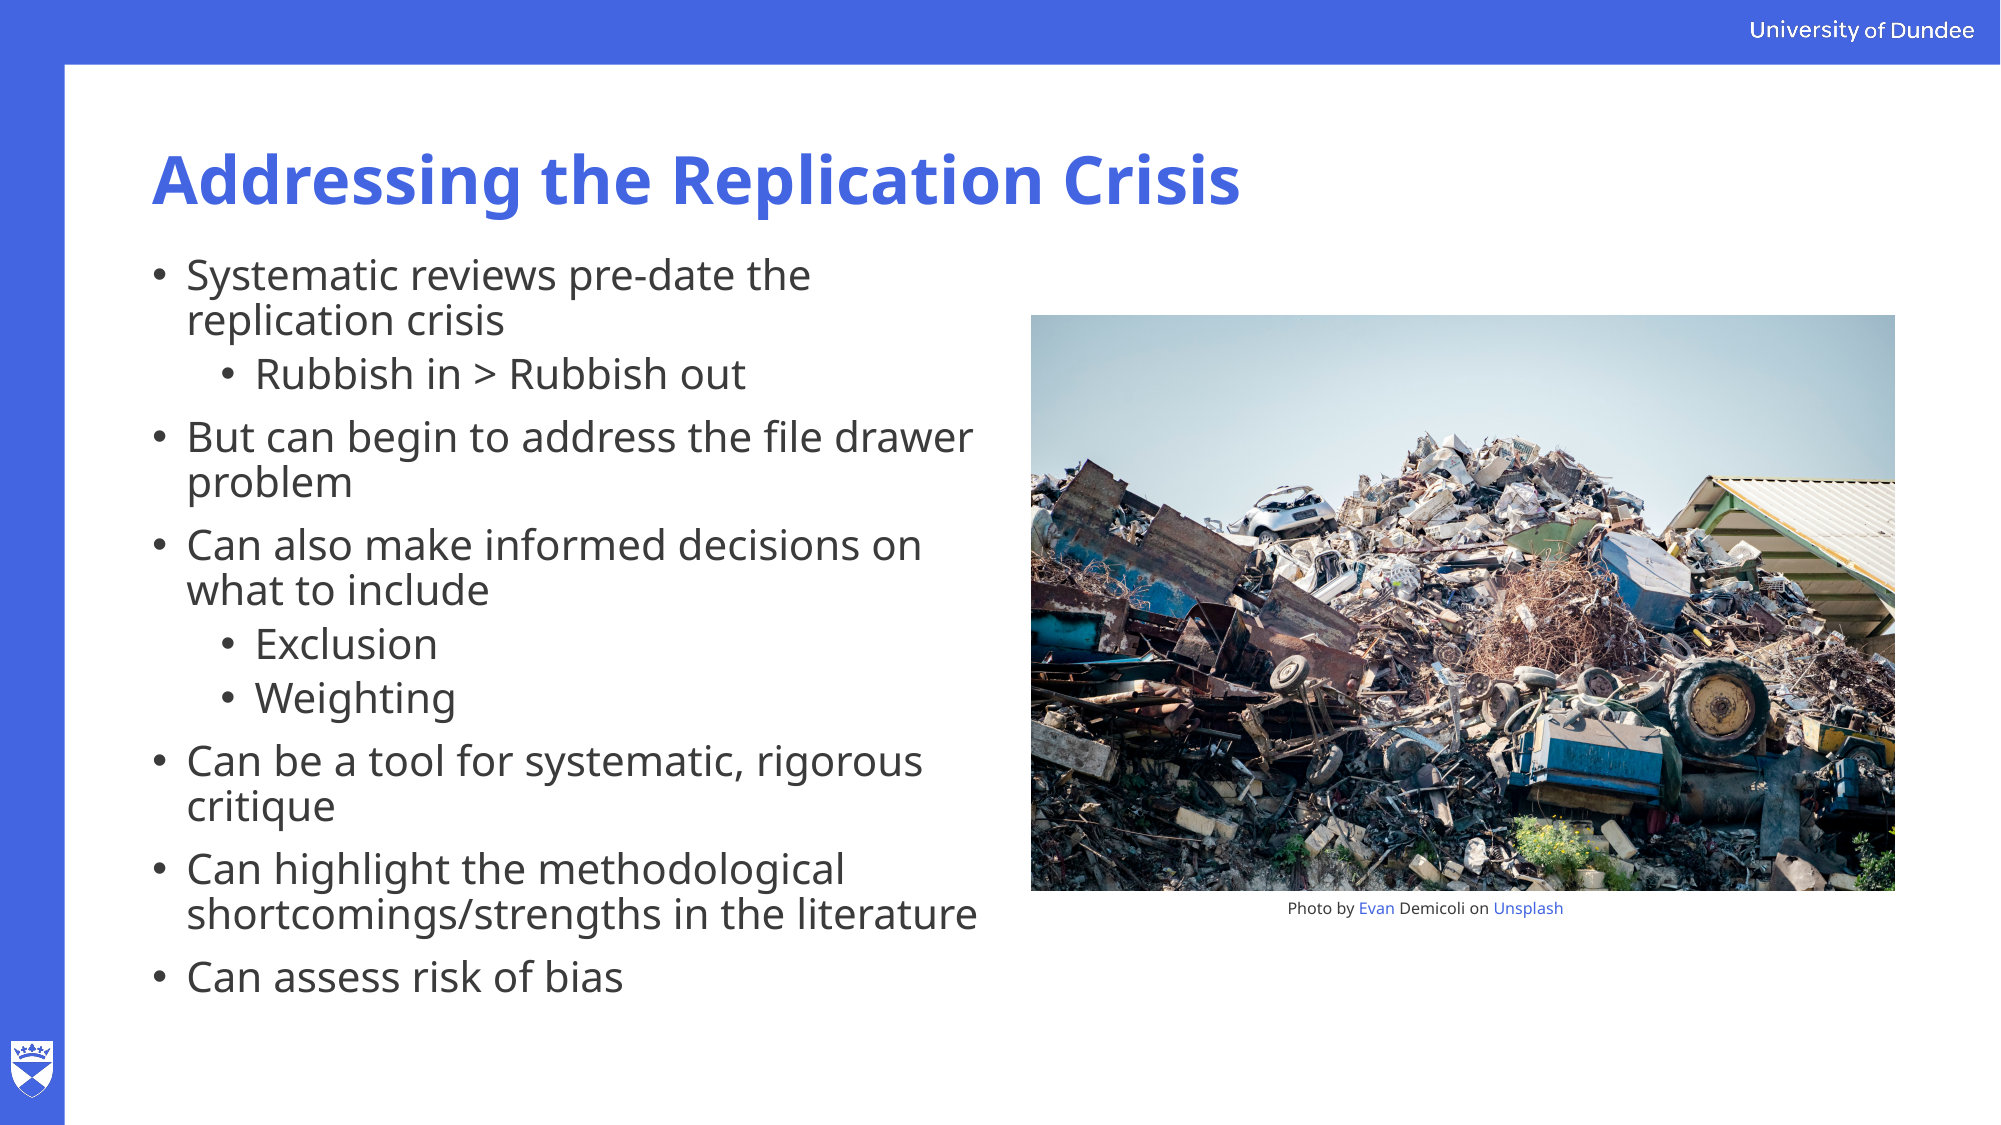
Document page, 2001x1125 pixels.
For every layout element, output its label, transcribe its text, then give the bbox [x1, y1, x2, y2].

picture [11, 1041, 53, 1098]
title Addressing the Replication Crisis [137, 127, 1863, 238]
list Systematic reviews pre-date the replication crisis Rubbish in > Rubbish out But can begin to address the file drawer problem Can also make informed decisions on what to include Exclusion Weighting Can be a tool for systematic, rigorous critique Can highlight the methodological shortcomings/strengths in the literature Can assess risk of bias [137, 246, 1000, 1045]
list Photo by Evan Demicoli on Unsplash [1272, 891, 1676, 926]
picture [1031, 315, 1895, 891]
picture [1751, 20, 1974, 42]
